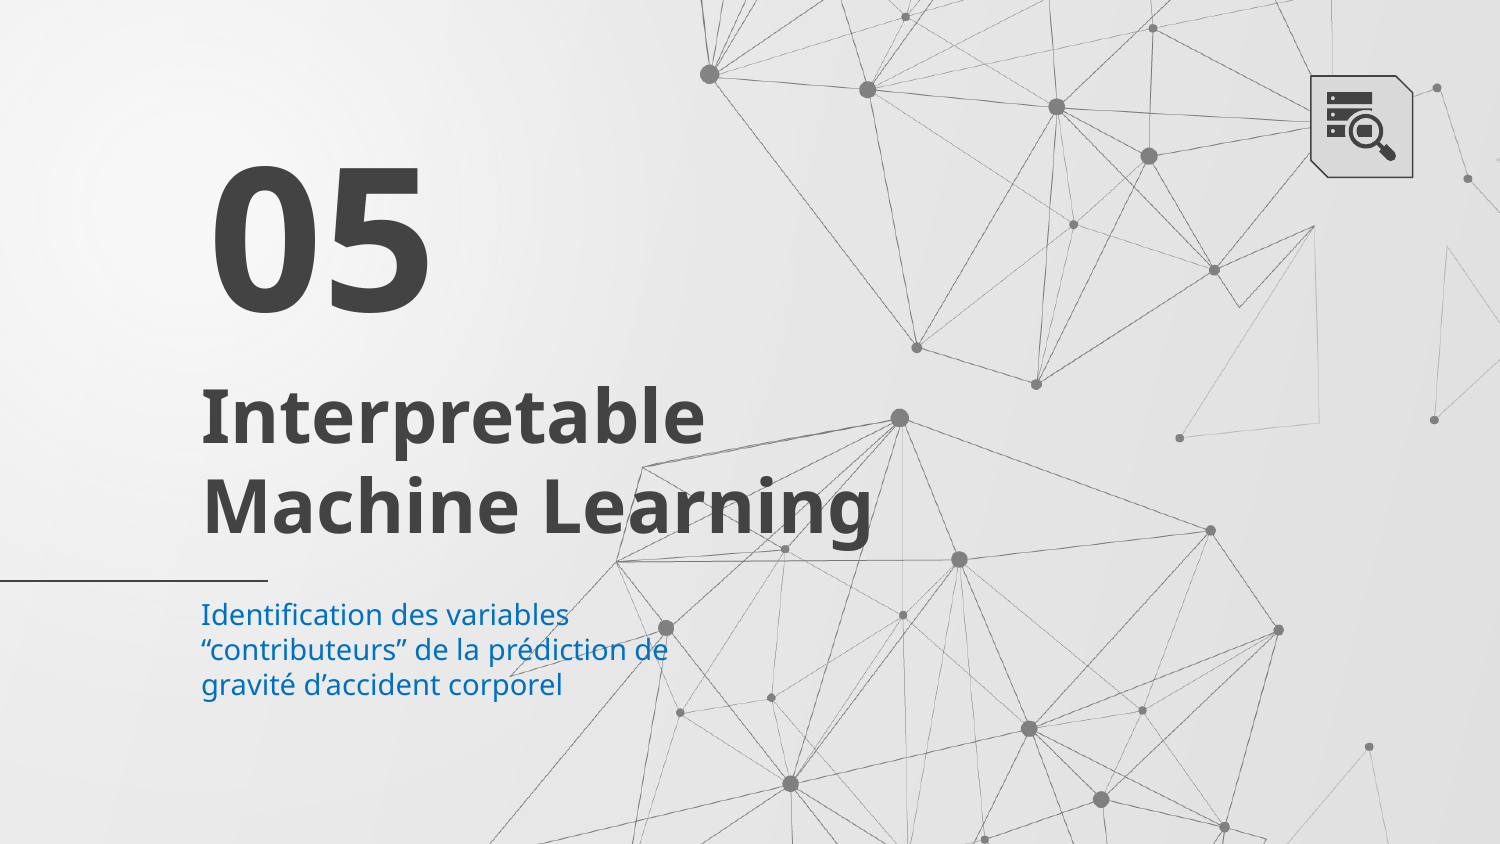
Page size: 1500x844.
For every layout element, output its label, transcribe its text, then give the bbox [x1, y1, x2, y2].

title Interpretable Machine Learning [186, 345, 1039, 662]
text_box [1326, 91, 1397, 162]
picture [0, 0, 1500, 844]
title 05 [193, 169, 683, 294]
text_box [1310, 76, 1413, 178]
subtitle Identification des variables “contributeurs” de la prédiction de gravité d’accident corporel [186, 581, 782, 670]
